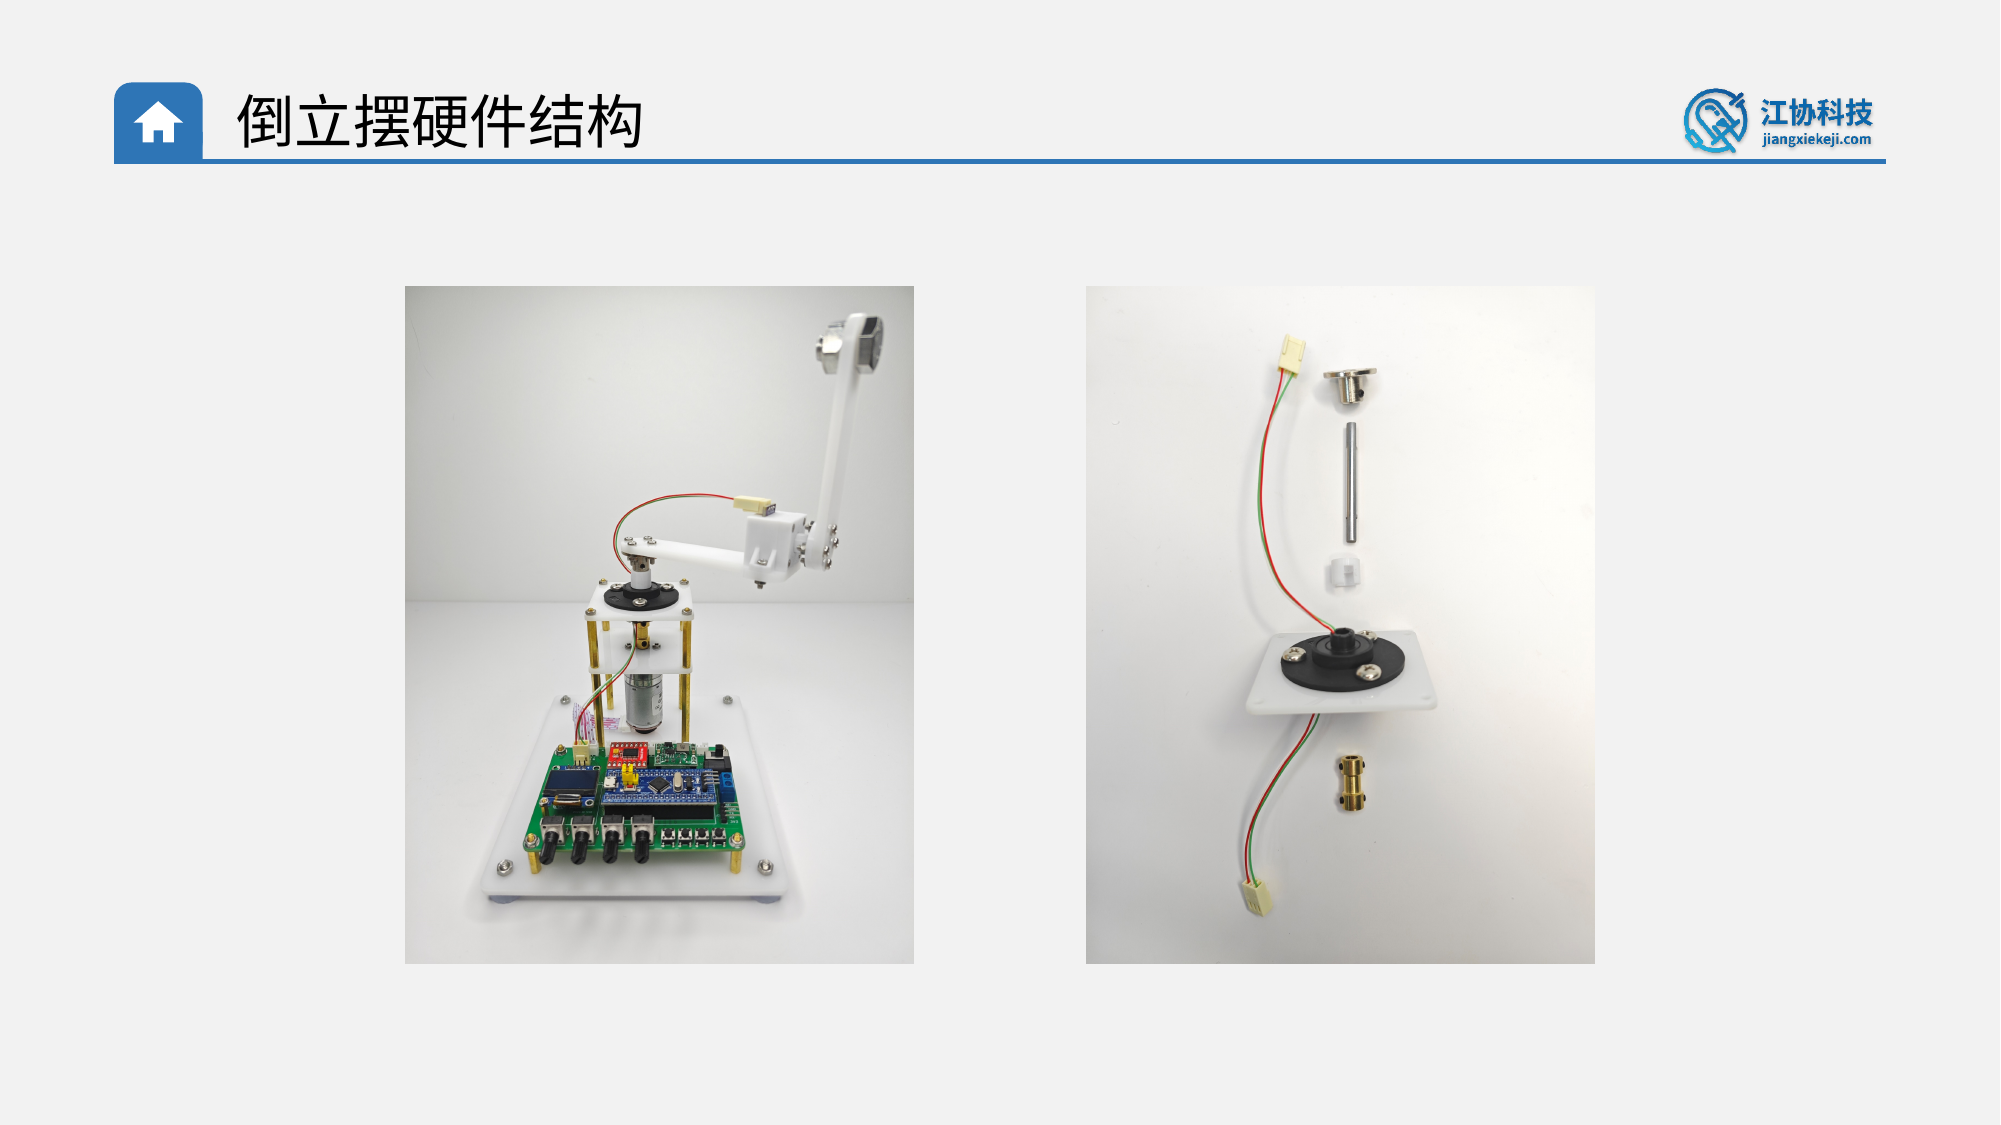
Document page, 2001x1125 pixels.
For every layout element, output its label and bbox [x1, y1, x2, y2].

picture [405, 286, 914, 964]
text_box [114, 76, 1886, 166]
picture [1086, 286, 1595, 964]
